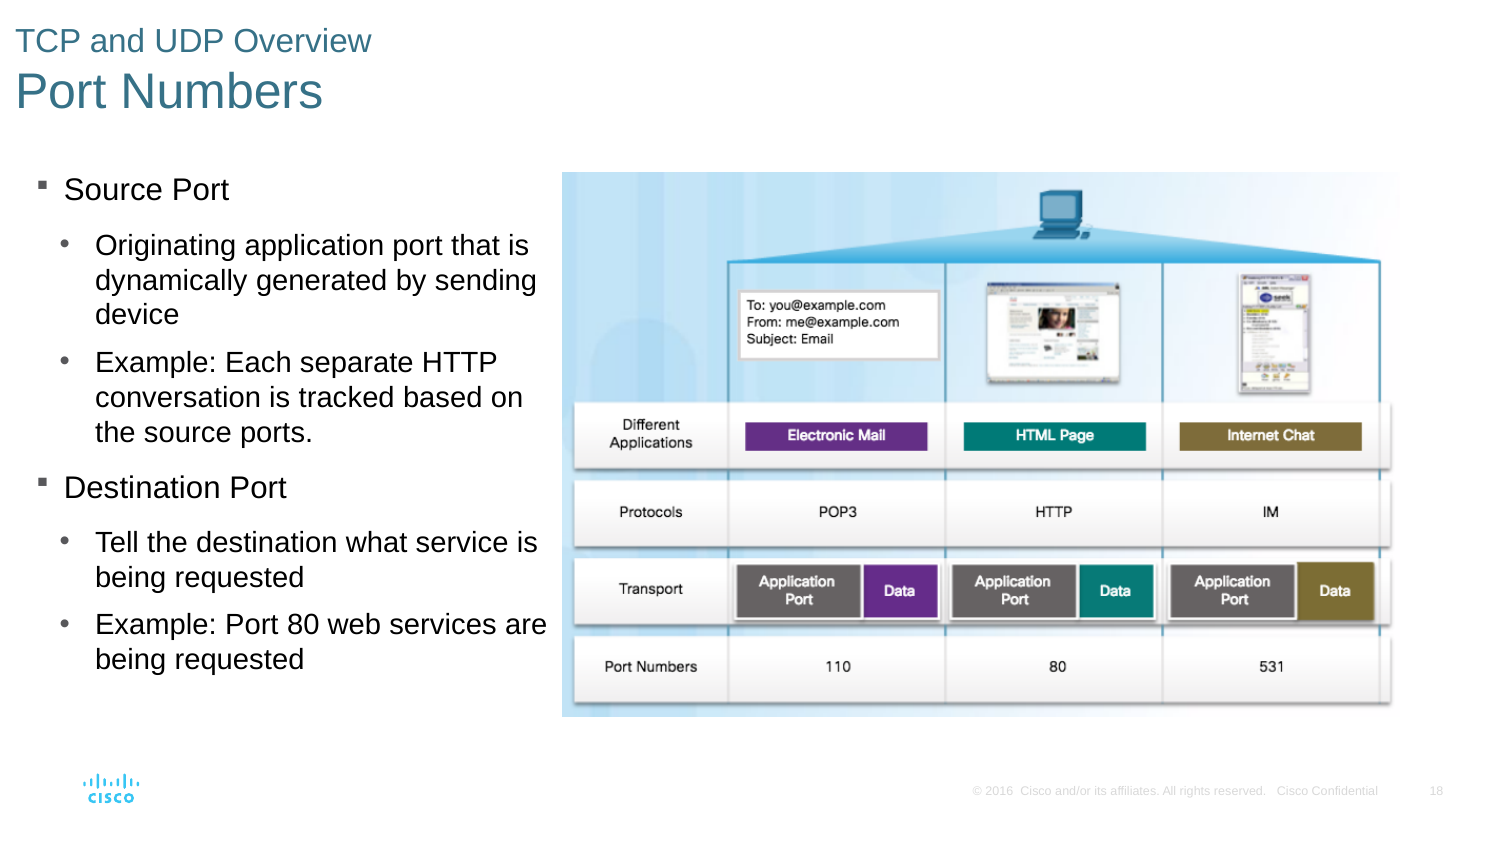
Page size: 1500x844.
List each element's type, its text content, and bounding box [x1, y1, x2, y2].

list Source Port Originating application port that is dynamically generated by sending device Example: Each separate HTTP conversation is tracked based on the source ports. Destination Port Tell the destination what service is being requested Example: Port 80 web services are being requested [21, 162, 588, 844]
picture [562, 172, 1400, 718]
title TCP and UDP Overview Port Numbers [0, 6, 1500, 131]
